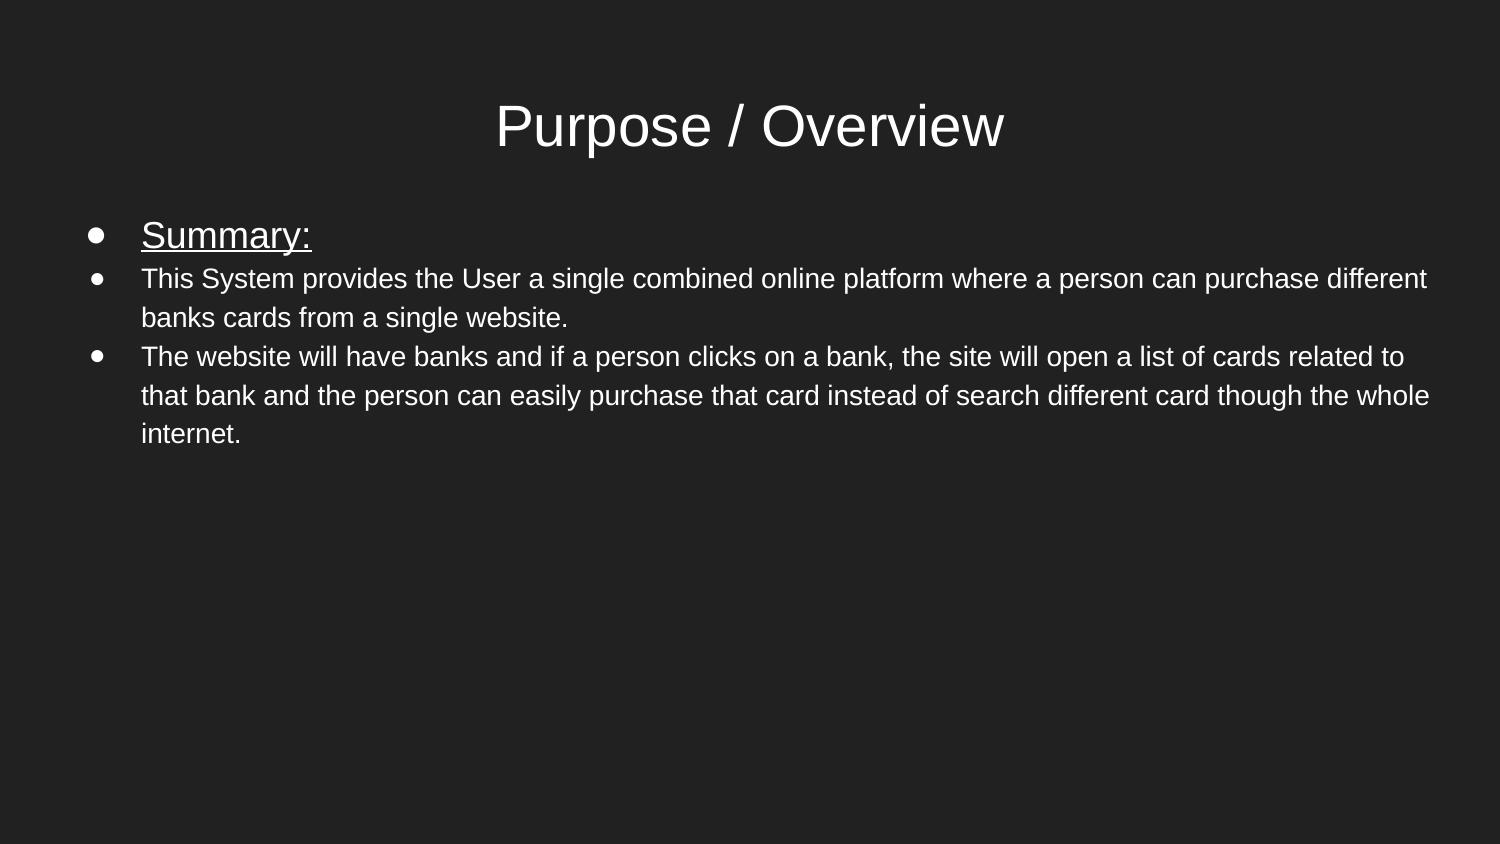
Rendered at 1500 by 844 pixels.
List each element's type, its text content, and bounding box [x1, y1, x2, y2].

list Summary: This System provides the User a single combined online platform where a person can purchase different banks cards from a single website. The website will have banks and if a person clicks on a bank, the site will open a list of cards related to that bank and the person can easily purchase that card instead of search different card though the whole internet. [51, 189, 1449, 750]
title Purpose / Overview [51, 72, 1449, 167]
